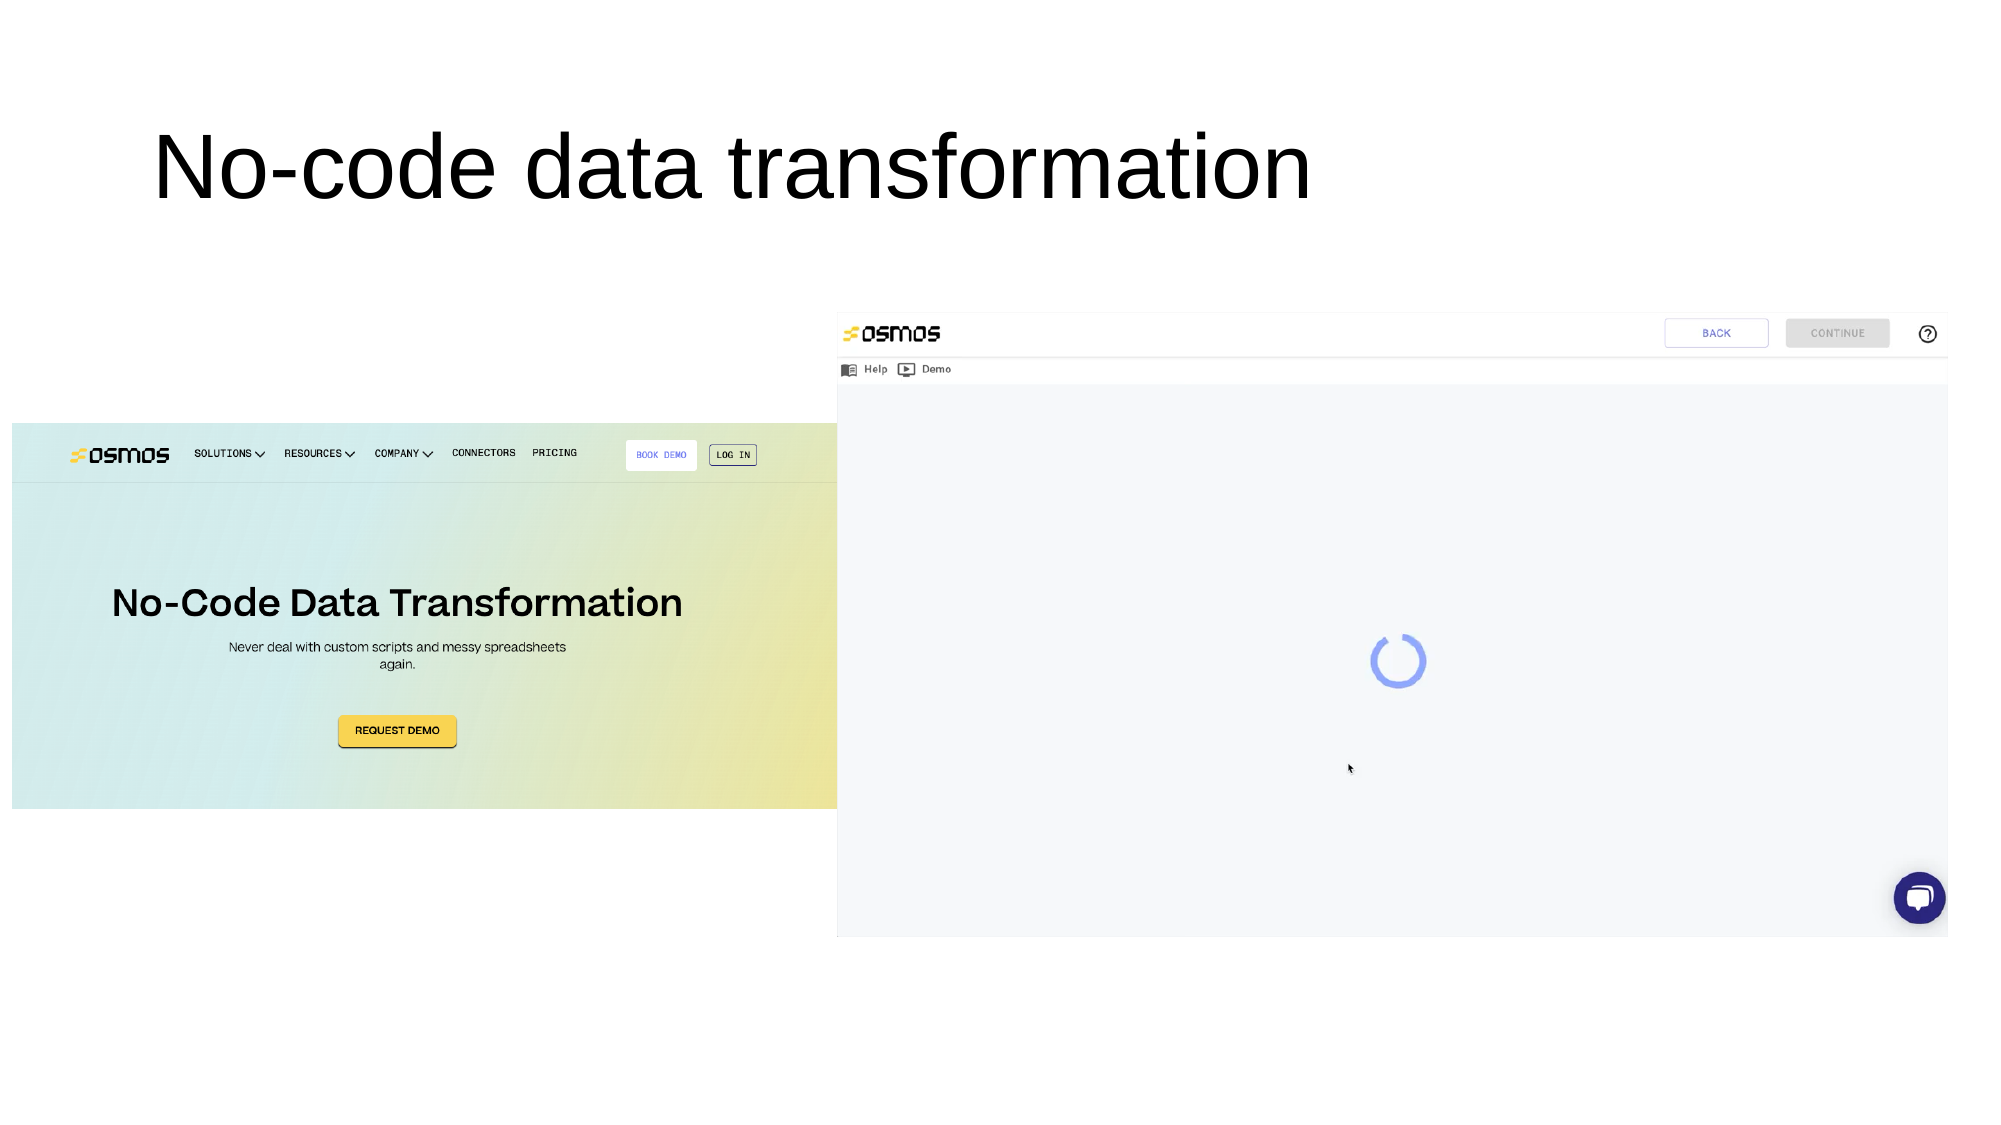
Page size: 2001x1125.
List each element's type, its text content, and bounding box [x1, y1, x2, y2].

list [836, 312, 1949, 938]
picture [12, 423, 837, 809]
title No-code data transformation [137, 59, 1863, 278]
